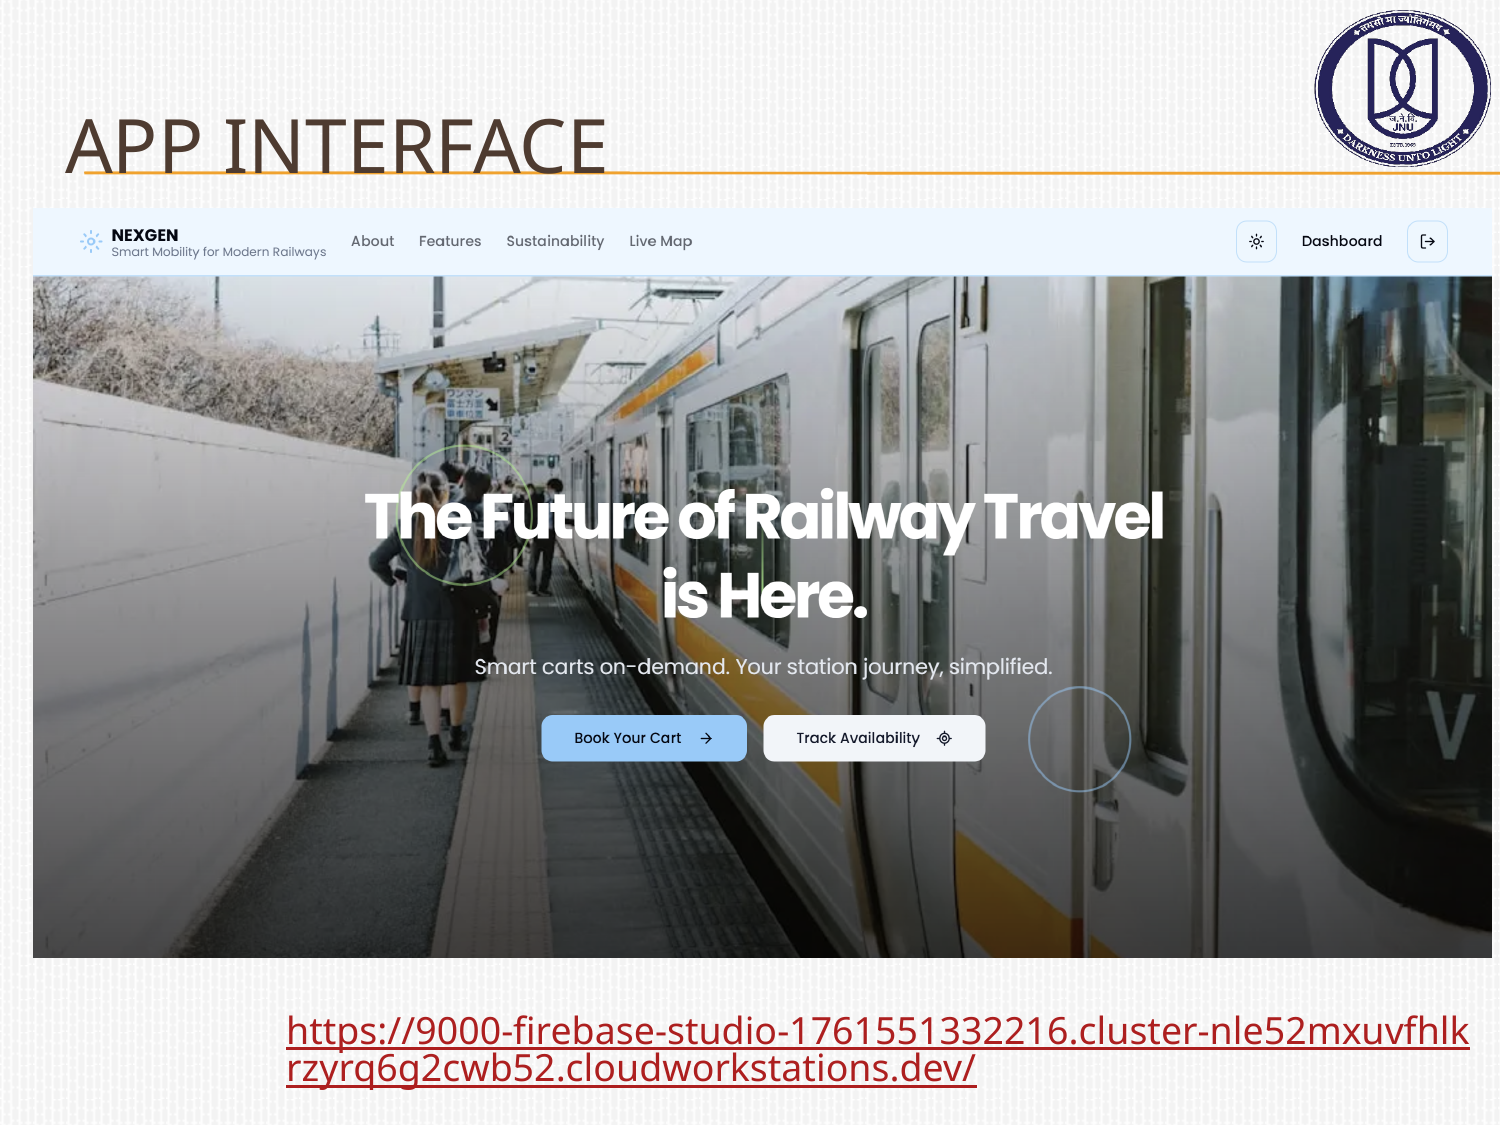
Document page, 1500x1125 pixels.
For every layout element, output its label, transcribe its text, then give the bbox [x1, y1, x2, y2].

text_box https://9000-firebase-studio-1761551332216.cluster-nle52mxuvfhlkrzyrq6g2cwb52.cloudworkstations.dev/ [271, 999, 1500, 1066]
picture [33, 208, 1492, 958]
title App interface [49, 74, 1476, 208]
text_box [1269, 0, 1500, 178]
